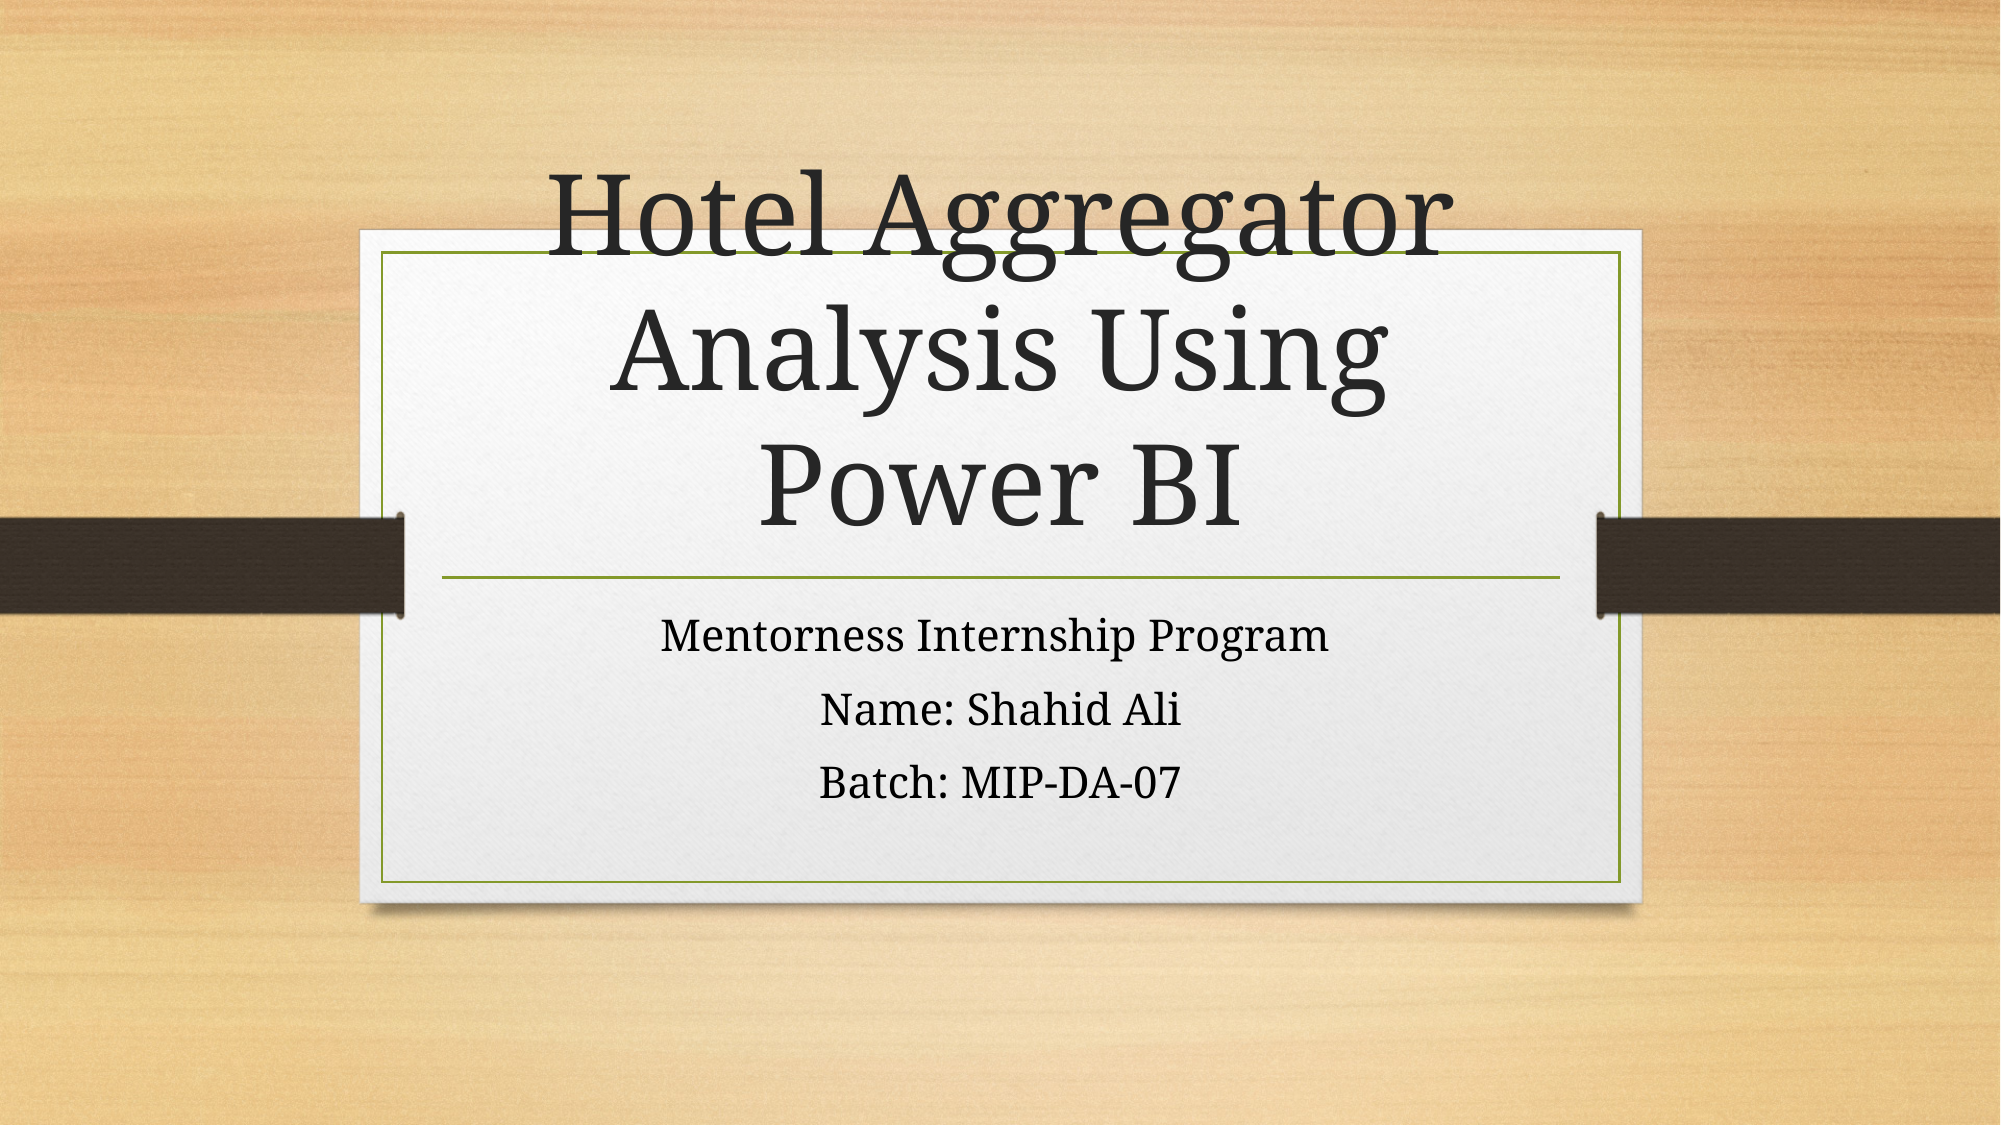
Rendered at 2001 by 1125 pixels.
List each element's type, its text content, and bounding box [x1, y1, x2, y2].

subtitle Mentorness Internship Program Name: Shahid Ali Batch: MIP-DA-07 [441, 600, 1560, 817]
picture [0, 0, 2001, 1125]
title Hotel Aggregator Analysis Using Power BI [441, 306, 1560, 556]
